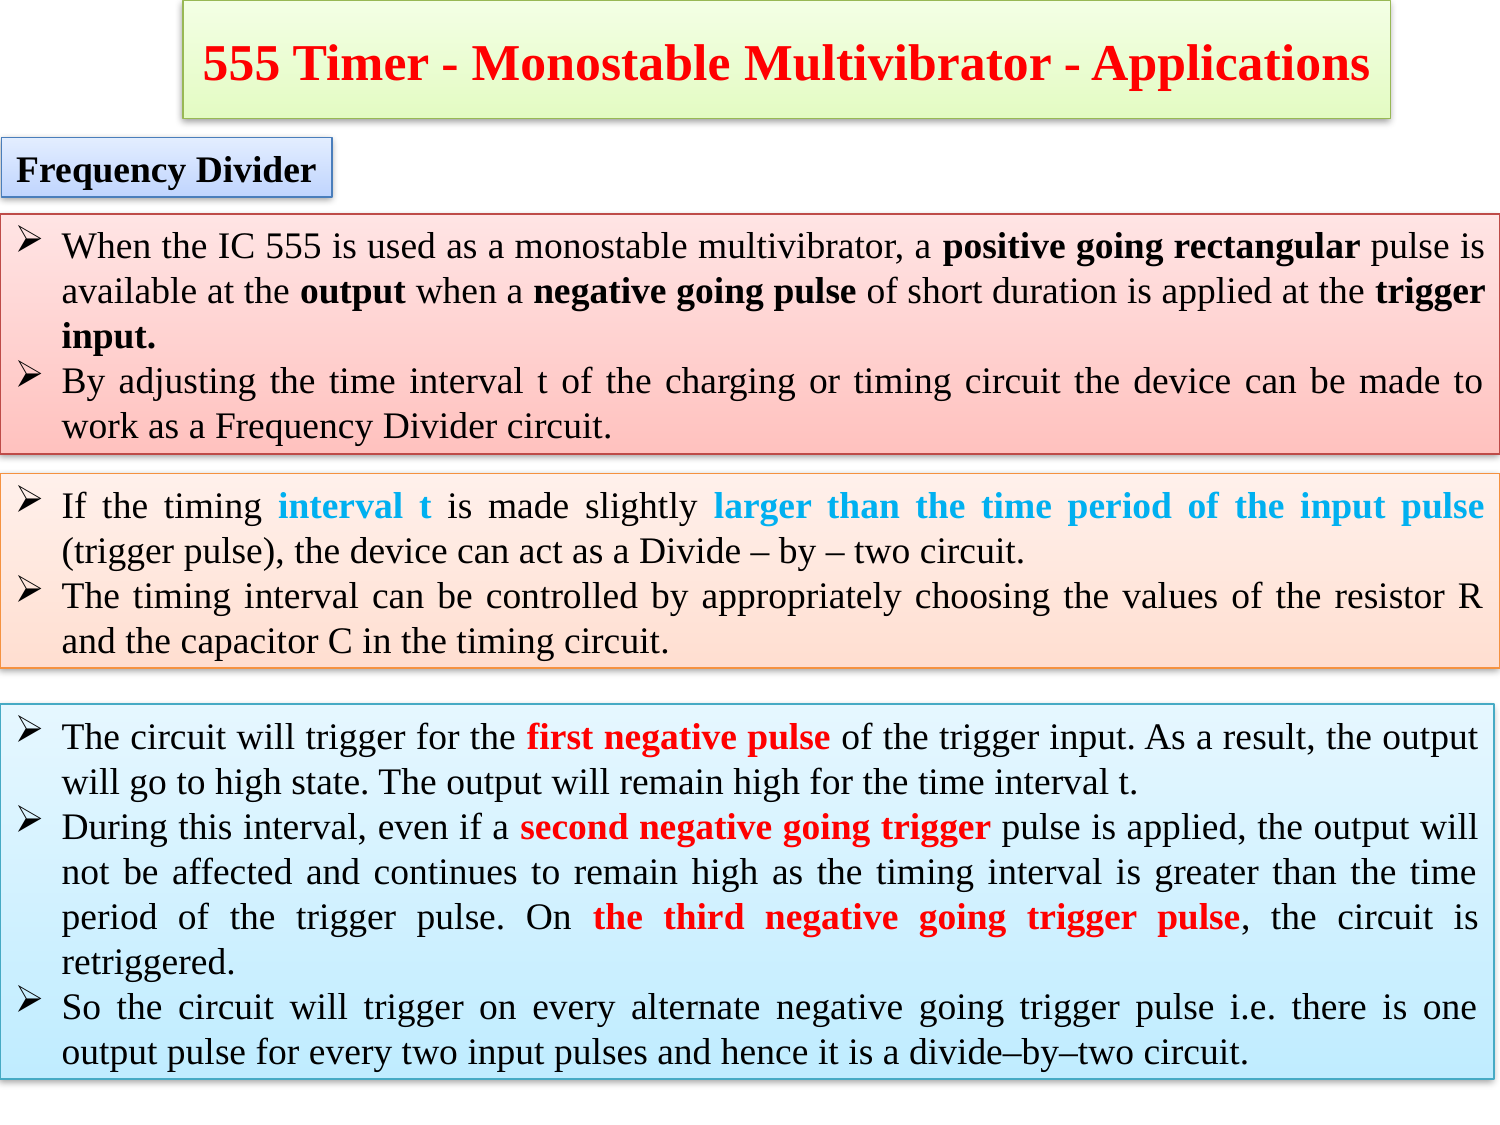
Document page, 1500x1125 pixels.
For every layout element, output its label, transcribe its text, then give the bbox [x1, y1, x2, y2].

text_box If the timing interval t is made slightly larger than the time period of the input pulse (trigger pulse), the device can act as a Divide – by – two circuit. The timing interval can be controlled by appropriately choosing the values of the resistor R and the capacitor C in the timing circuit. [0, 473, 1500, 669]
text_box The circuit will trigger for the first negative pulse of the trigger input. As a result, the output will go to high state. The output will remain high for the time interval t. During this interval, even if a second negative going trigger pulse is applied, the output will not be affected and continues to remain high as the timing interval is greater than the time period of the trigger pulse. On the third negative going trigger pulse, the circuit is retriggered. So the circuit will trigger on every alternate negative going trigger pulse i.e. there is one output pulse for every two input pulses and hence it is a divide–by–two circuit. [0, 703, 1495, 1080]
text_box When the IC 555 is used as a monostable multivibrator, a positive going rectangular pulse is available at the output when a negative going pulse of short duration is applied at the trigger input. By adjusting the time interval t of the charging or timing circuit the device can be made to work as a Frequency Divider circuit. [0, 213, 1500, 455]
text_box Frequency Divider [1, 137, 333, 198]
text_box 555 Timer - Monostable Multivibrator - Applications [182, 0, 1391, 119]
